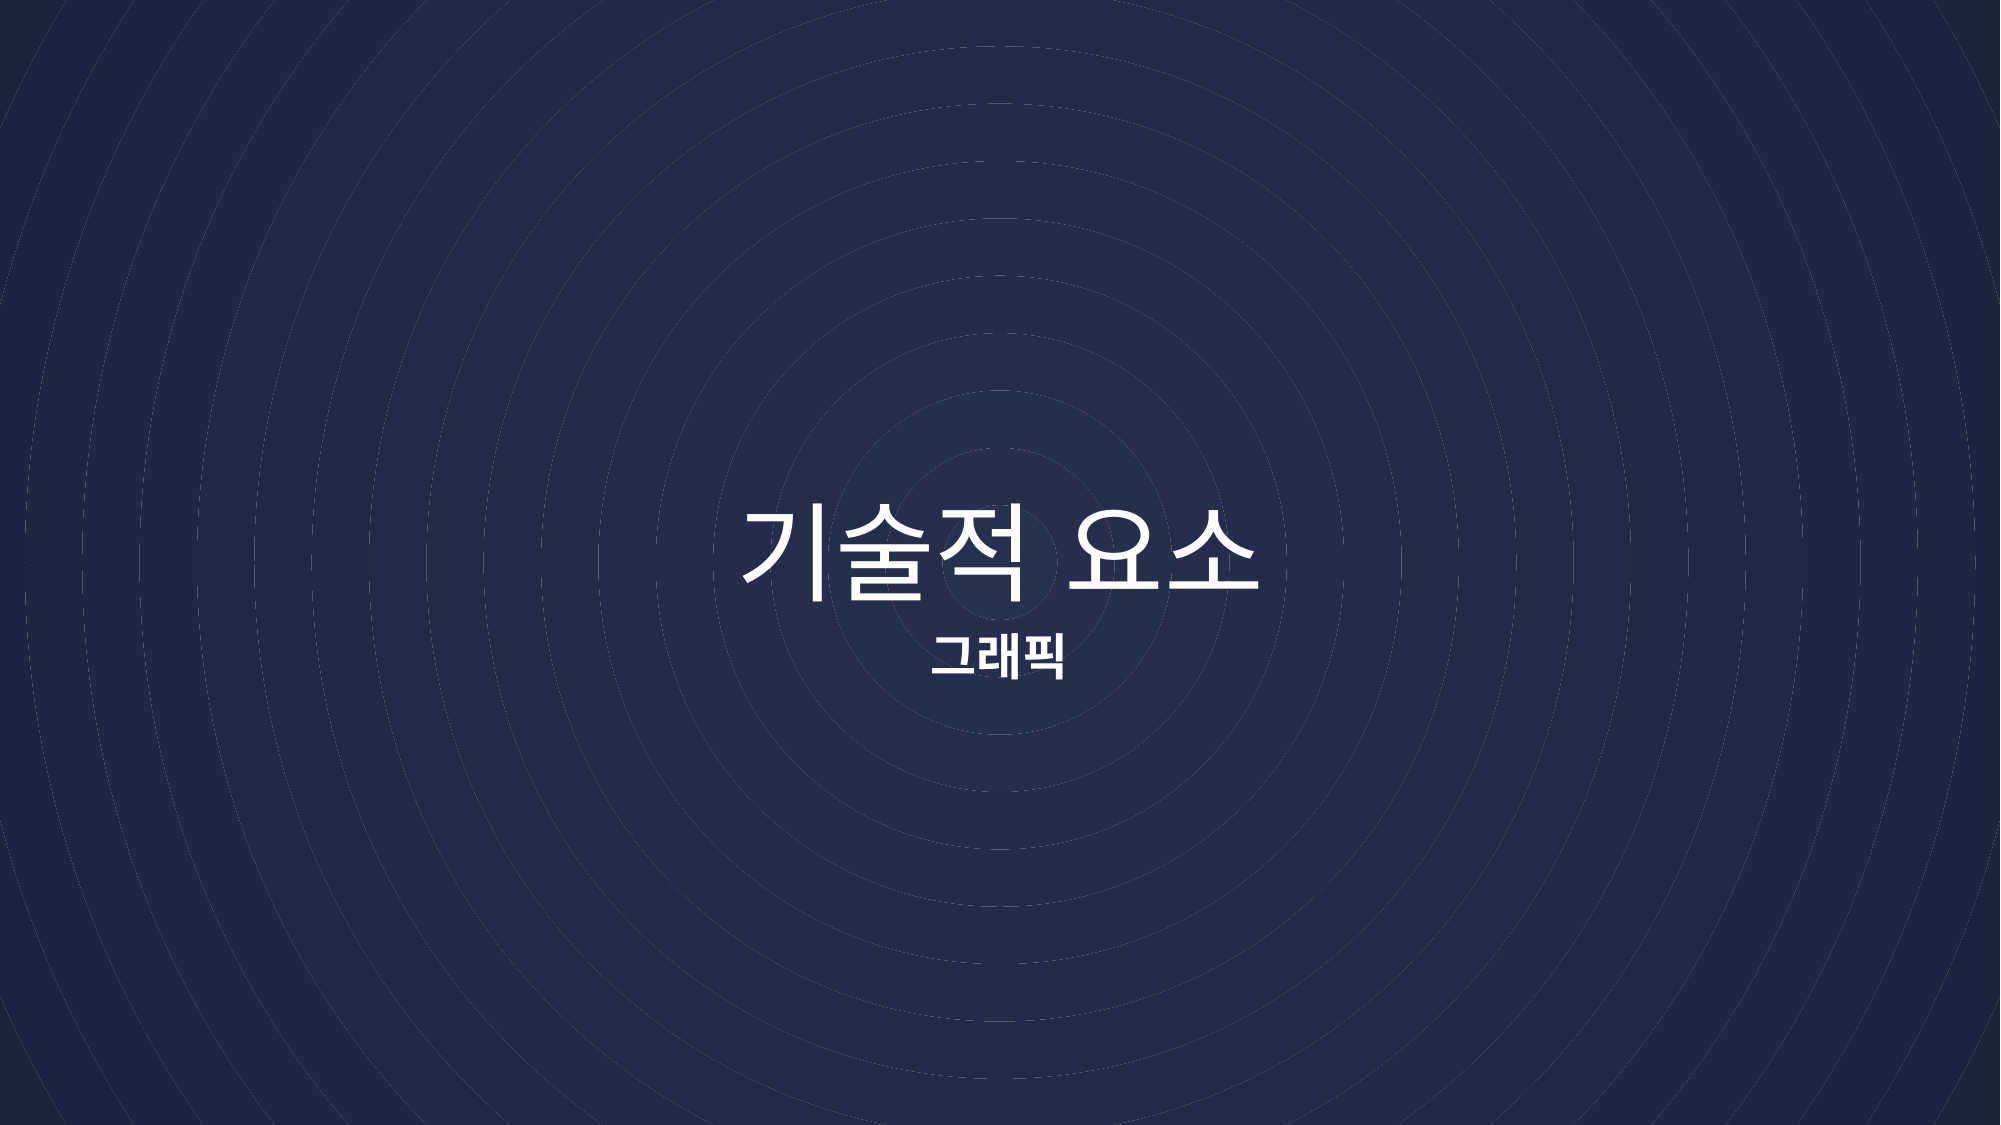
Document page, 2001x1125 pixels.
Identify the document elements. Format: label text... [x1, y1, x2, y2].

title 기술적 요소 [249, 187, 1750, 624]
list 그래픽 [249, 624, 1750, 813]
